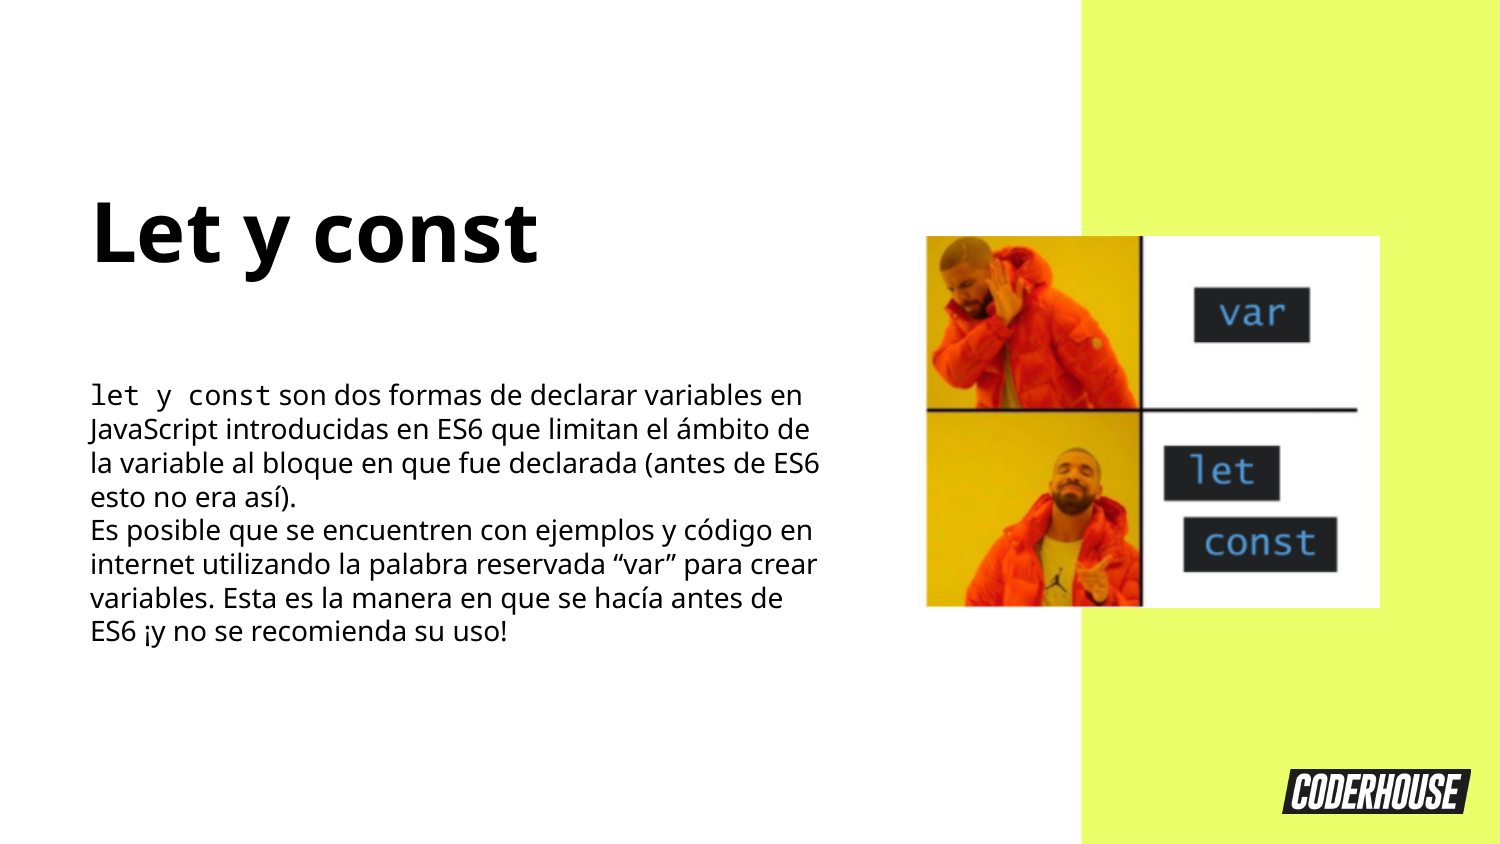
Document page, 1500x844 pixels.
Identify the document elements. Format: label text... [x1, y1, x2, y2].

text_box let y const son dos formas de declarar variables en JavaScript introducidas en ES6 que limitan el ámbito de la variable al bloque en que fue declarada (antes de ES6 esto no era así). Es posible que se encuentren con ejemplos y código en internet utilizando la palabra reservada “var” para crear variables. Esta es la manera en que se hacía antes de ES6 ¡y no se recomienda su uso! [75, 362, 851, 663]
text_box Let y const [75, 175, 851, 296]
picture [0, 0, 1381, 844]
picture [1281, 769, 1471, 814]
